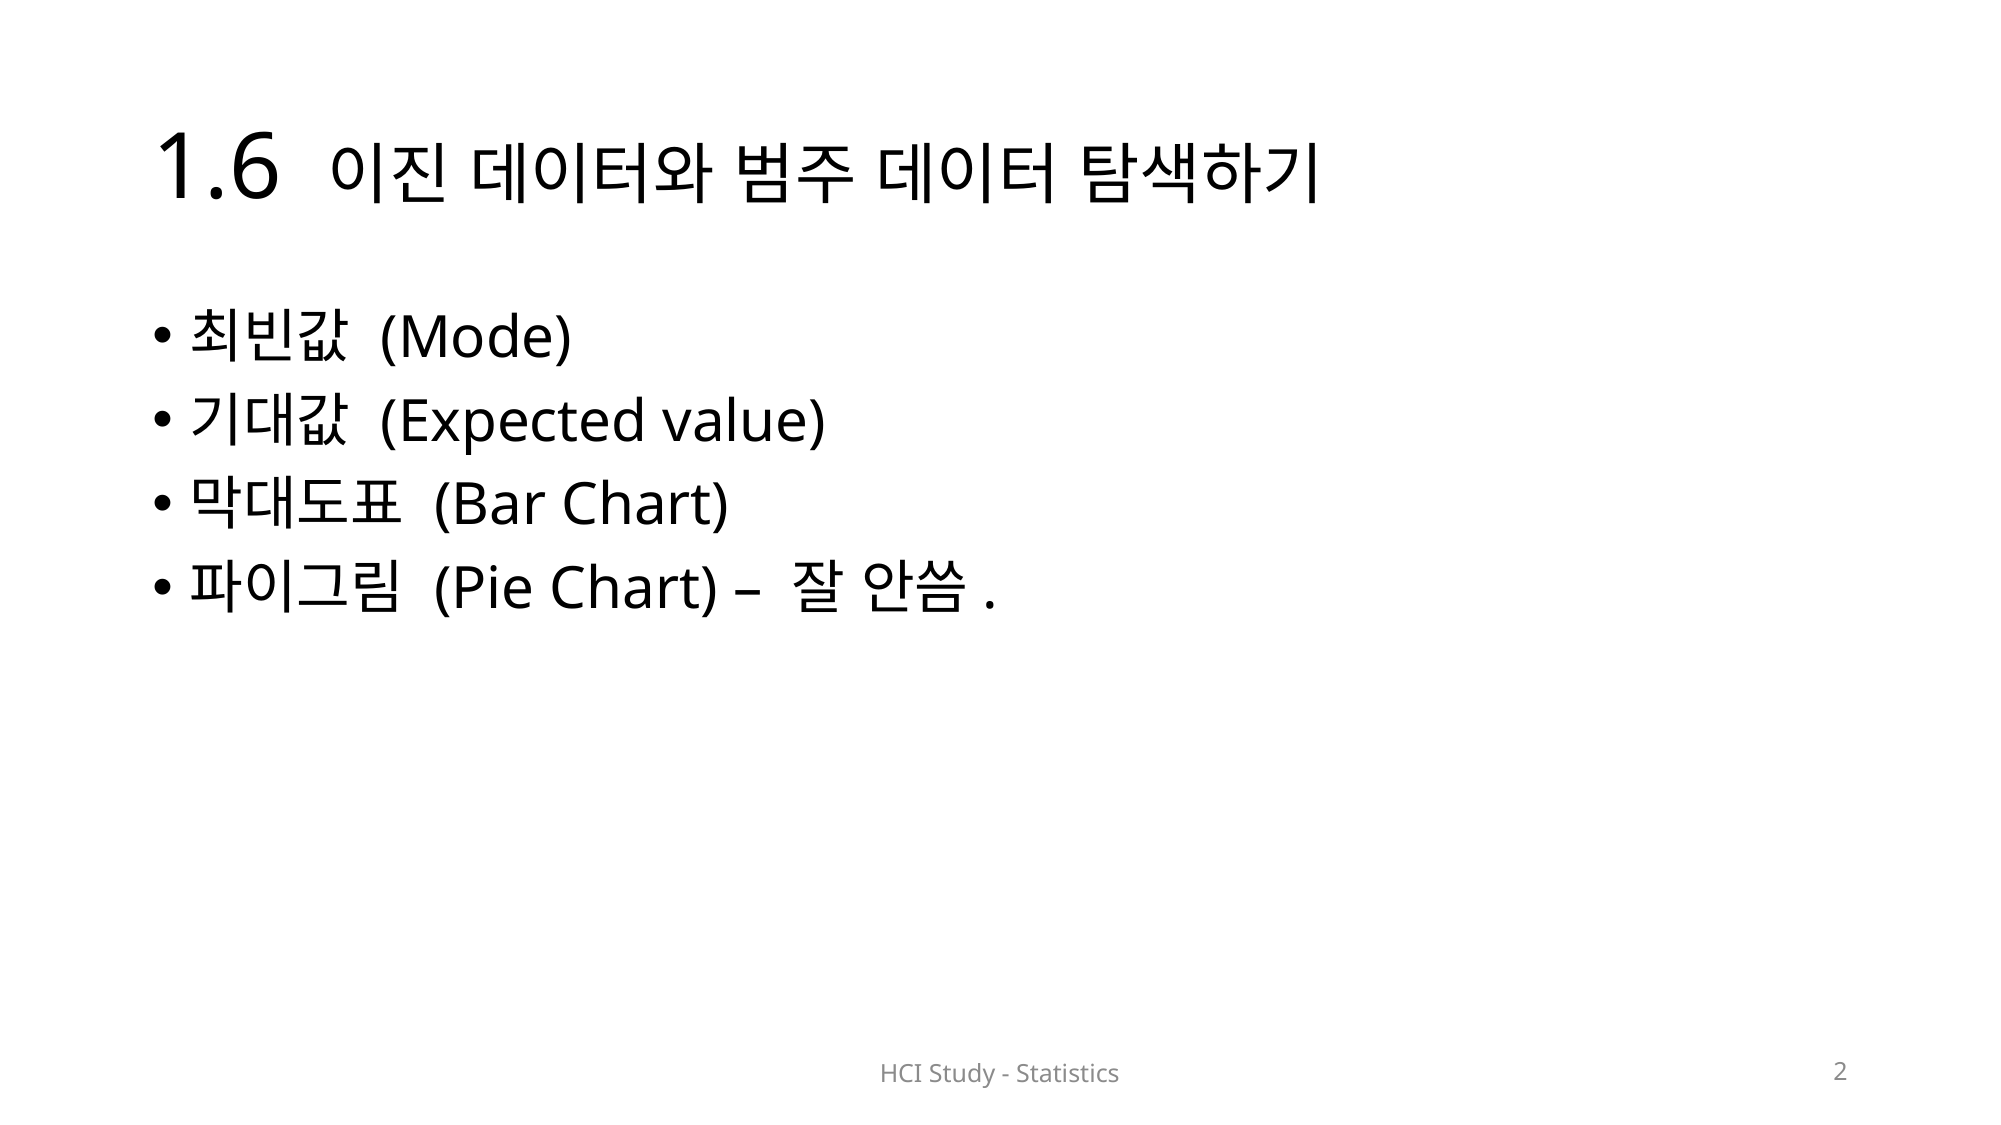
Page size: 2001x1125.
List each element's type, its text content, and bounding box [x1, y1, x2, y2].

list 최빈값 (Mode) 기대값 (Expected value) 막대도표 (Bar Chart) 파이그림 (Pie Chart) – 잘 안씀. [137, 299, 1863, 1014]
footer HCI Study - Statistics [662, 1042, 1338, 1103]
title 1.6 이진 데이터와 범주 데이터 탐색하기 [137, 59, 1863, 278]
slide_number 2 [1412, 1042, 1863, 1103]
